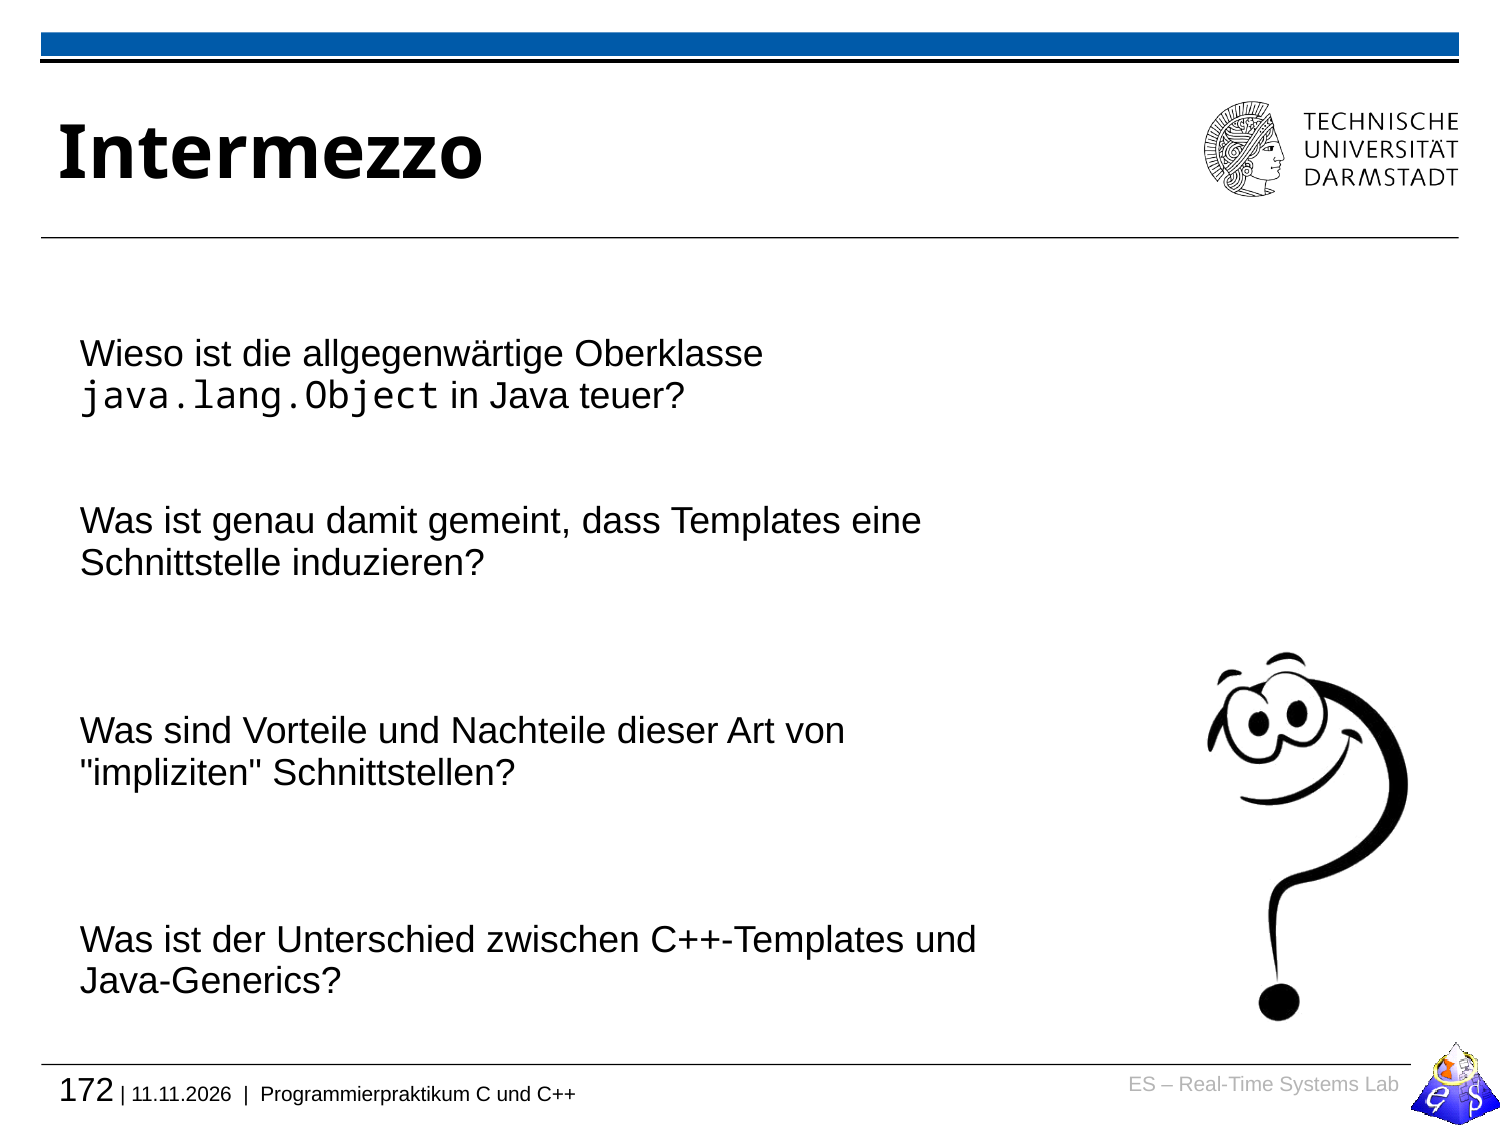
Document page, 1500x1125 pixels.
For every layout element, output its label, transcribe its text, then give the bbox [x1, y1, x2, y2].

picture [1187, 84, 1483, 214]
text_box Wieso ist die allgegenwärtige Oberklasse java.lang.Object in Java teuer? Was ist genau damit gemeint, dass Templates eine Schnittstelle induzieren? Was sind Vorteile und Nachteile dieser Art von "impliziten" Schnittstellen? Was ist der Unterschied zwischen C++-Templates und Java-Generics? [65, 325, 994, 1052]
picture [1104, 645, 1483, 1024]
title Intermezzo [58, 80, 1187, 218]
picture [1411, 1041, 1500, 1125]
